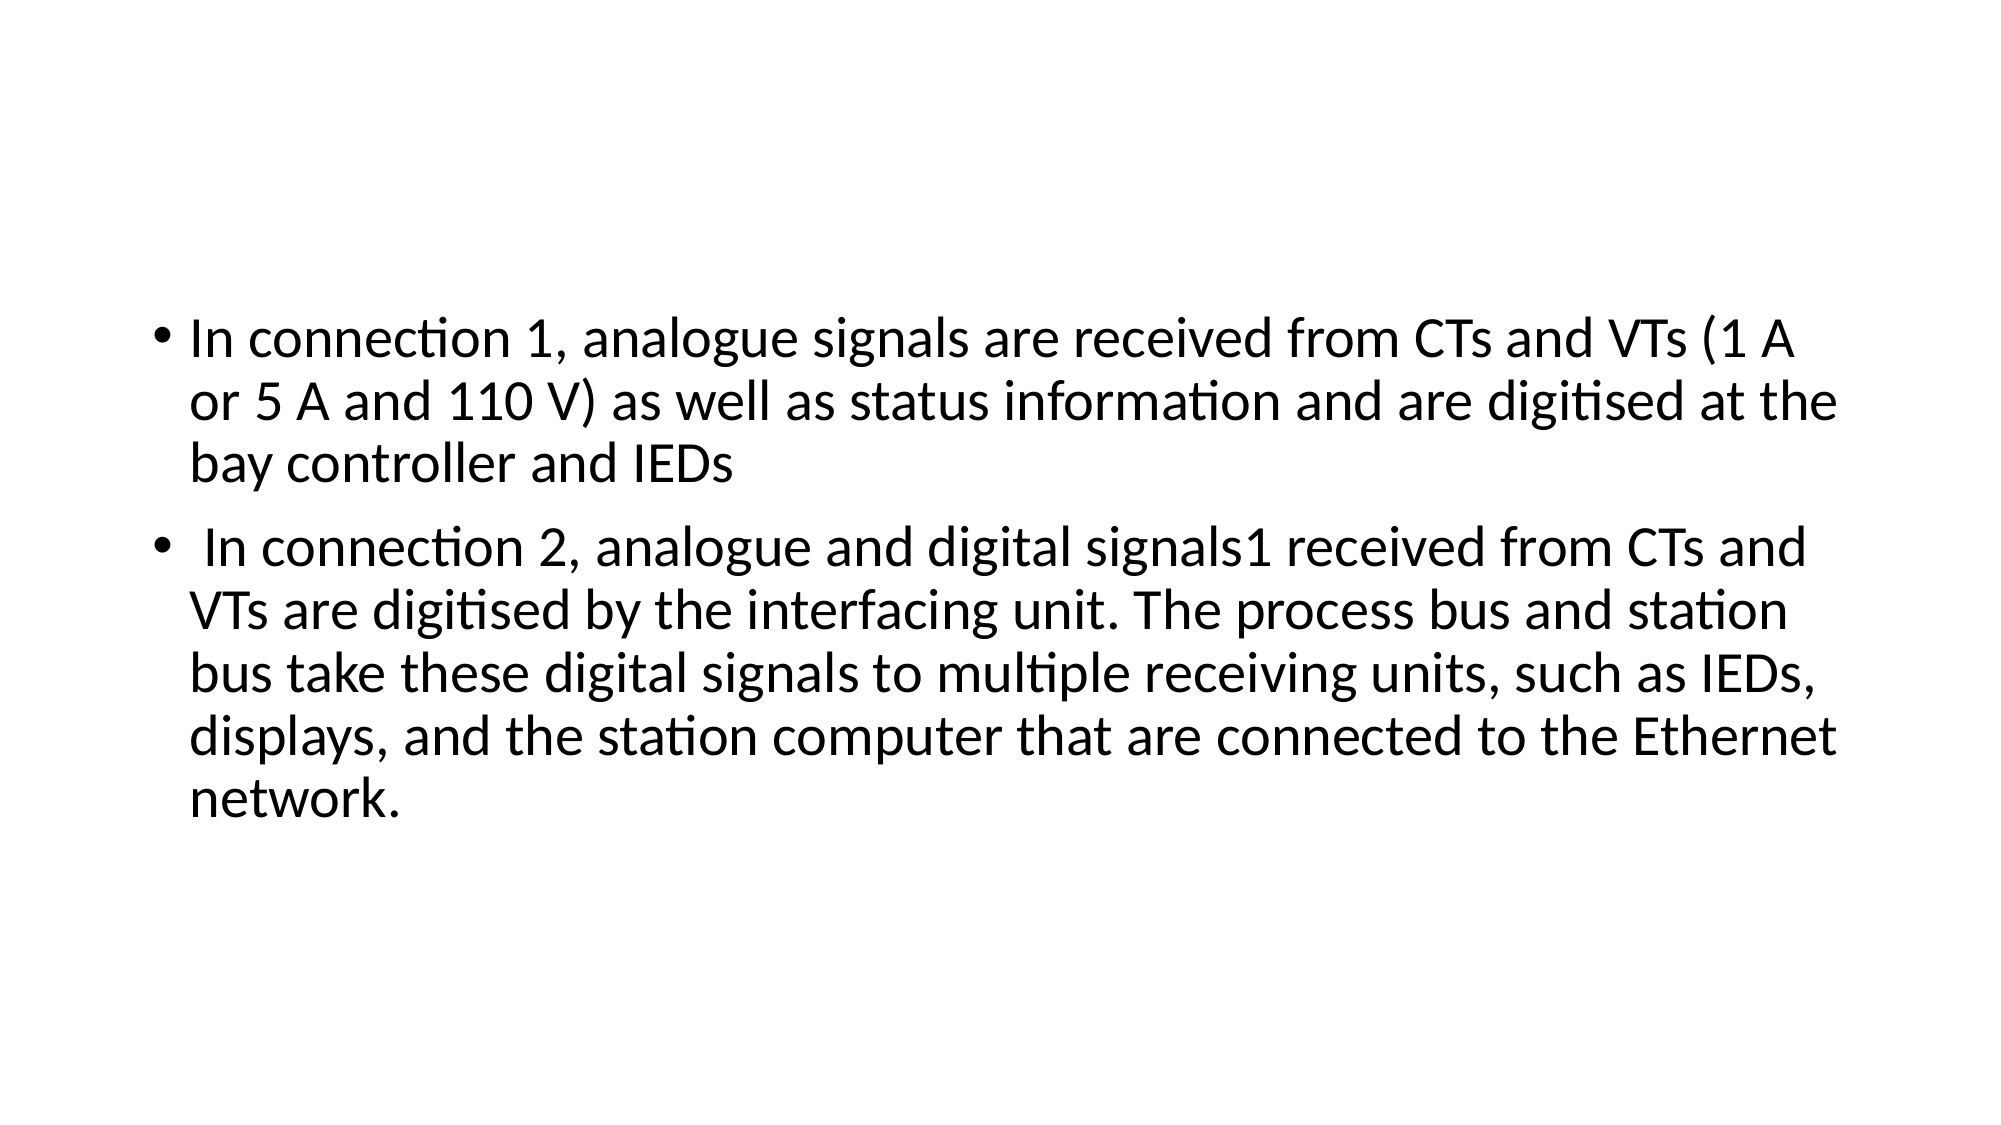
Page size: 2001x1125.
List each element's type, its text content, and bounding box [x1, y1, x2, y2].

list In connection 1, analogue signals are received from CTs and VTs (1 A or 5 A and 110 V) as well as status information and are digitised at the bay controller and IEDs In connection 2, analogue and digital signals1 received from CTs and VTs are digitised by the interfacing unit. The process bus and station bus take these digital signals to multiple receiving units, such as IEDs, displays, and the station computer that are connected to the Ethernet network. [137, 299, 1863, 1014]
